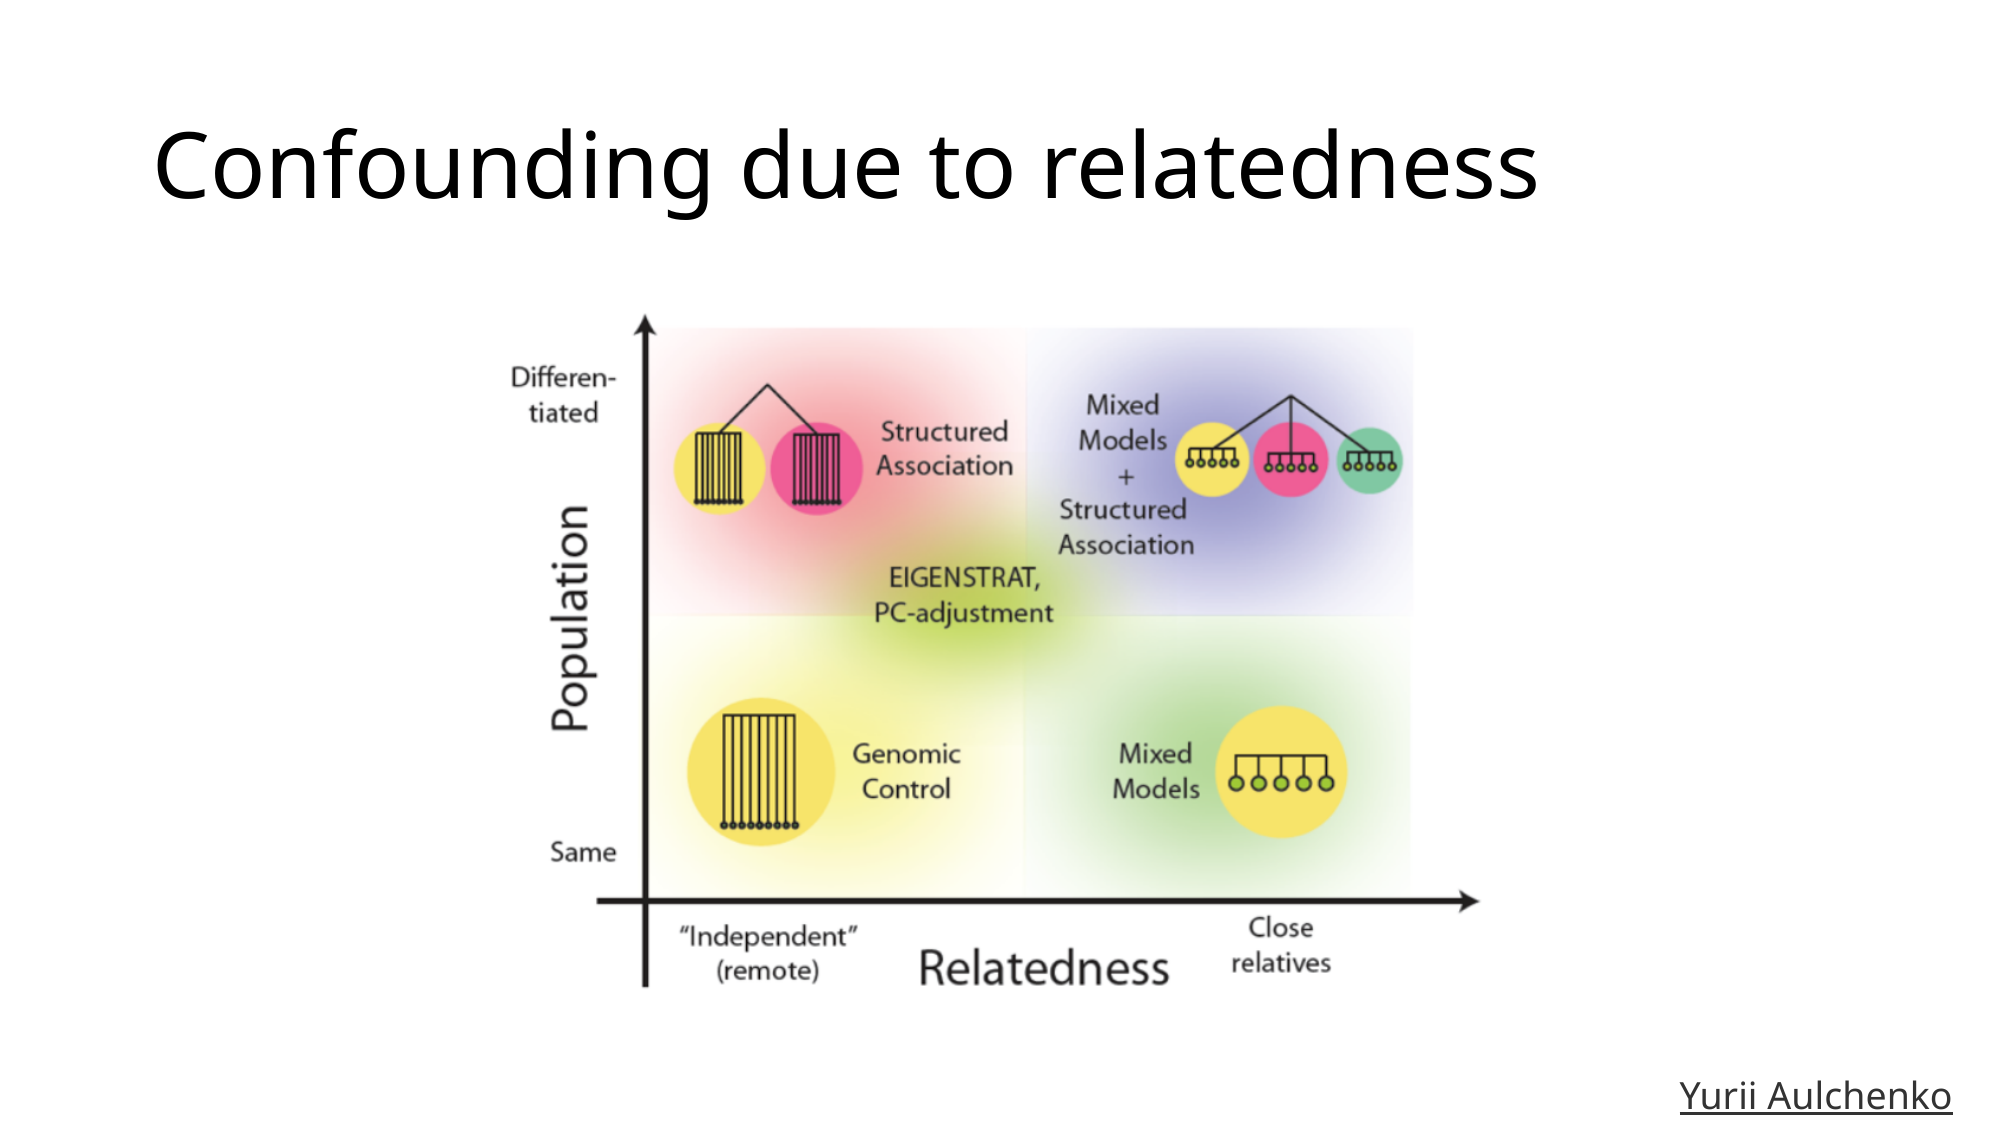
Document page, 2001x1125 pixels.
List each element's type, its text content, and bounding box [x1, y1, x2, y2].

title Confounding due to relatedness [137, 59, 1863, 278]
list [502, 299, 1497, 1014]
text_box Yurii Aulchenko [1664, 1064, 1978, 1125]
